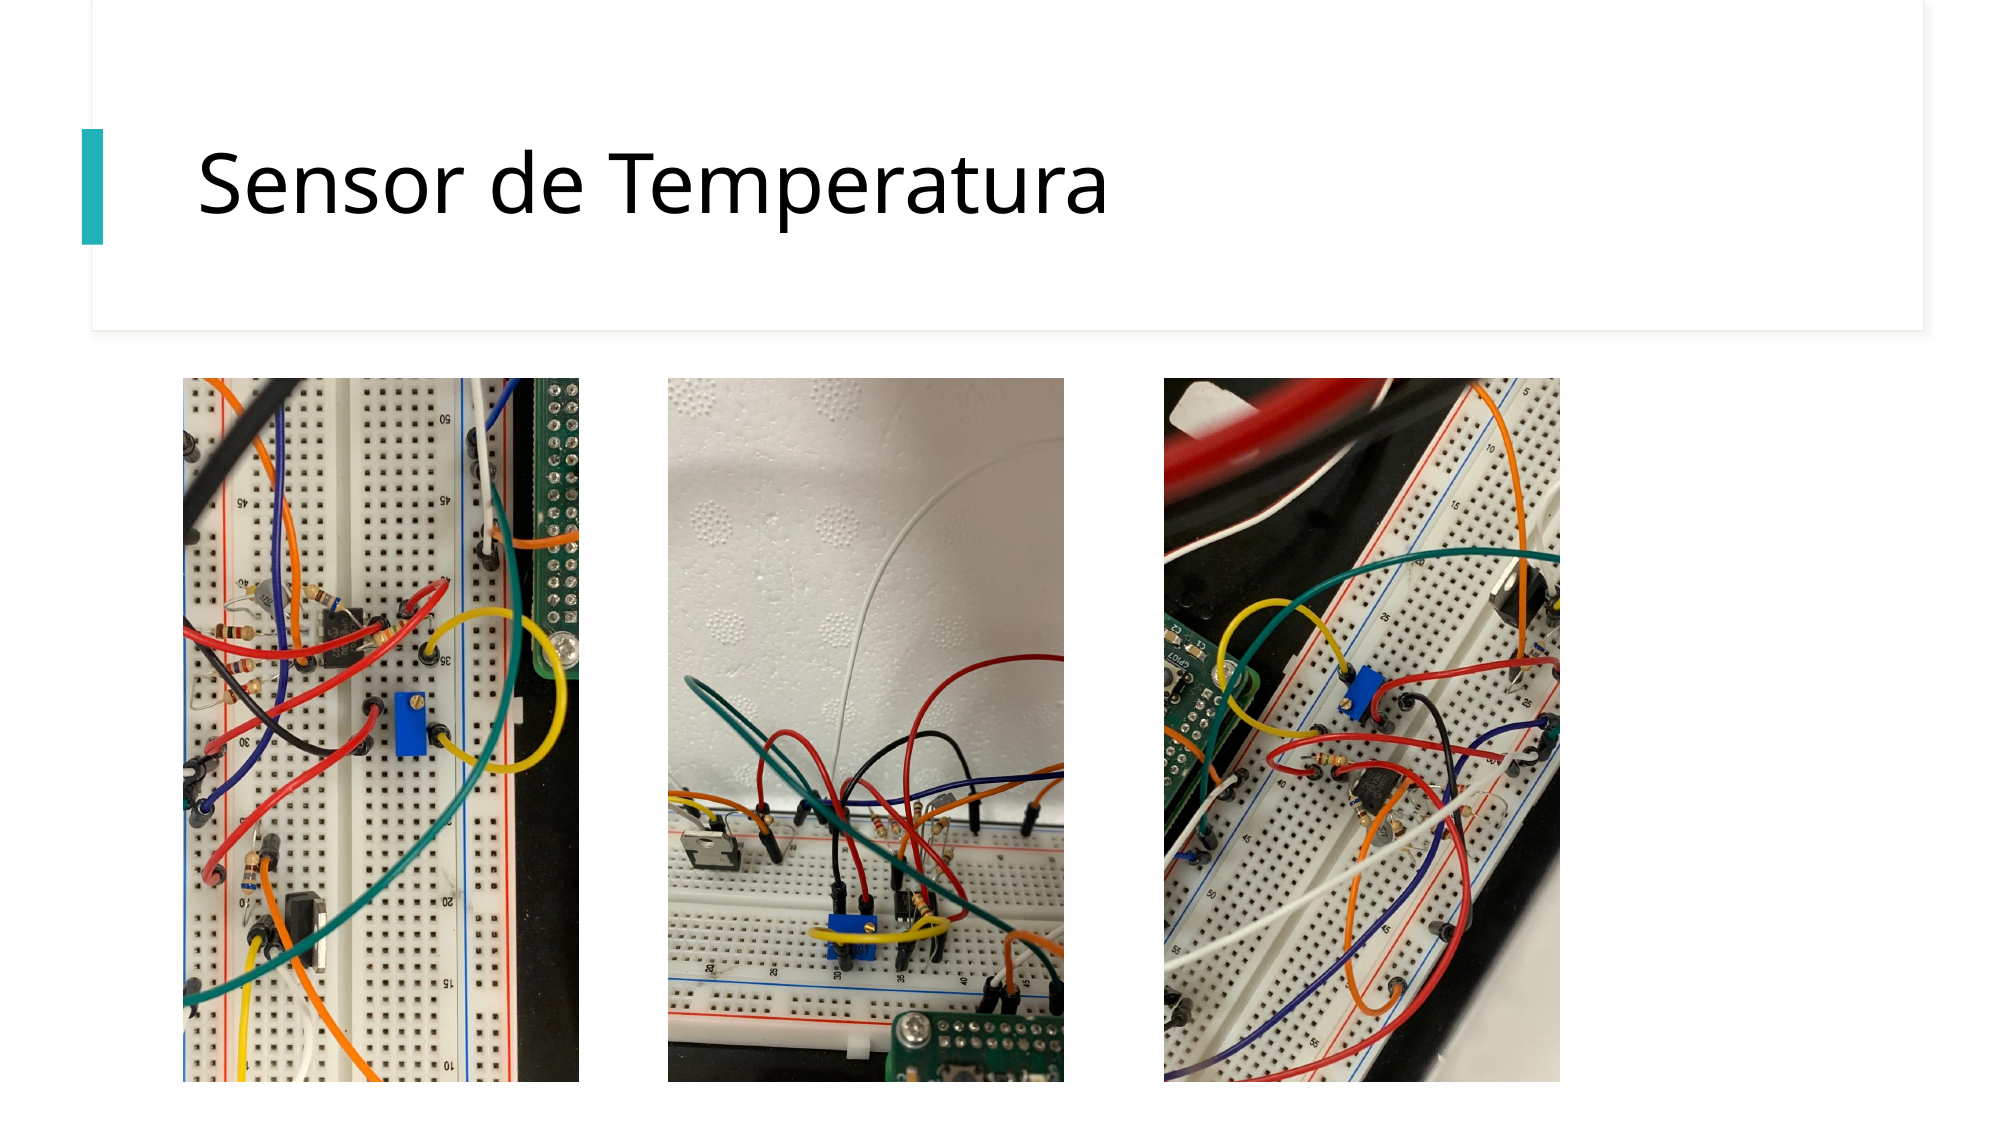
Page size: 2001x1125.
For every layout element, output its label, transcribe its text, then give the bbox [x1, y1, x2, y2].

title Sensor de Temperatura [183, 90, 1851, 284]
picture [182, 378, 579, 1082]
picture [668, 378, 1064, 1082]
picture [1164, 378, 1560, 1082]
